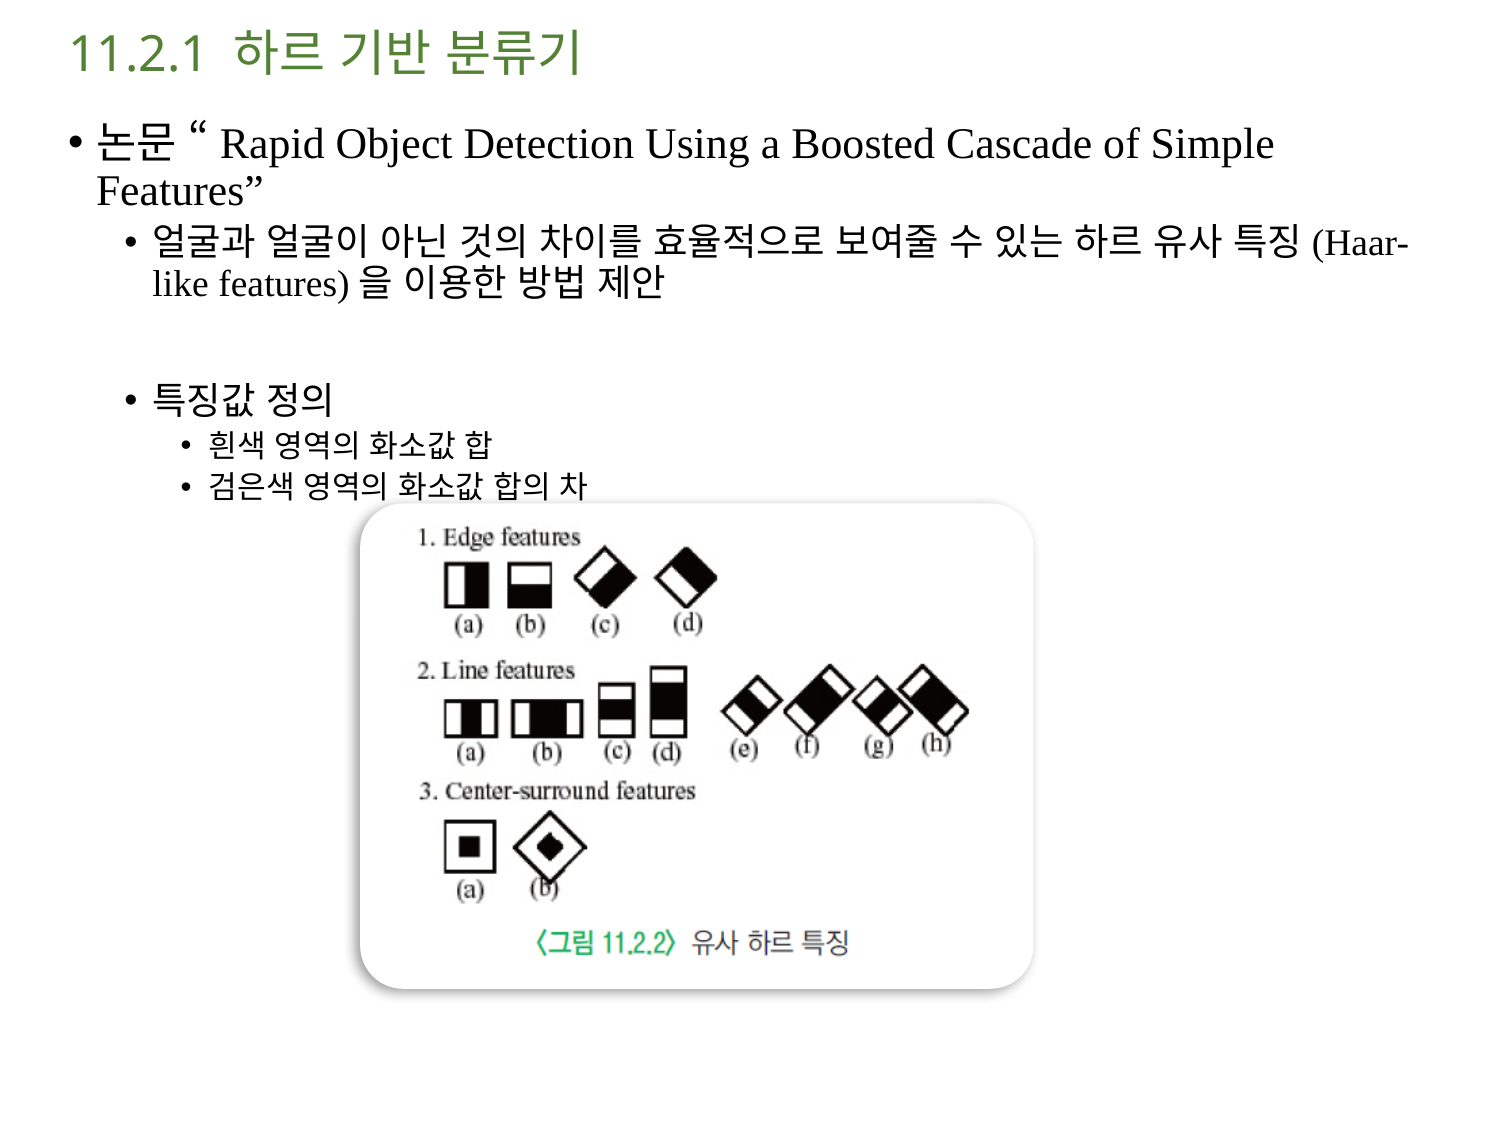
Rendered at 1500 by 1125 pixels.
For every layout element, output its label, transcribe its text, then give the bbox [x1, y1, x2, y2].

picture [360, 503, 1034, 989]
title 11.2.1 하르 기반 분류기 [53, 4, 1459, 107]
list 논문 “Rapid Object Detection Using a Boosted Cascade of Simple Features” 얼굴과 얼굴이 아닌 것의 차이를 효율적으로 보여줄 수 있는 하르 유사 특징(Haar-like features)을 이용한 방법 제안 특징값 정의 흰색 영역의 화소값 합 검은색 영역의 화소값 합의 차 [53, 113, 1459, 1102]
